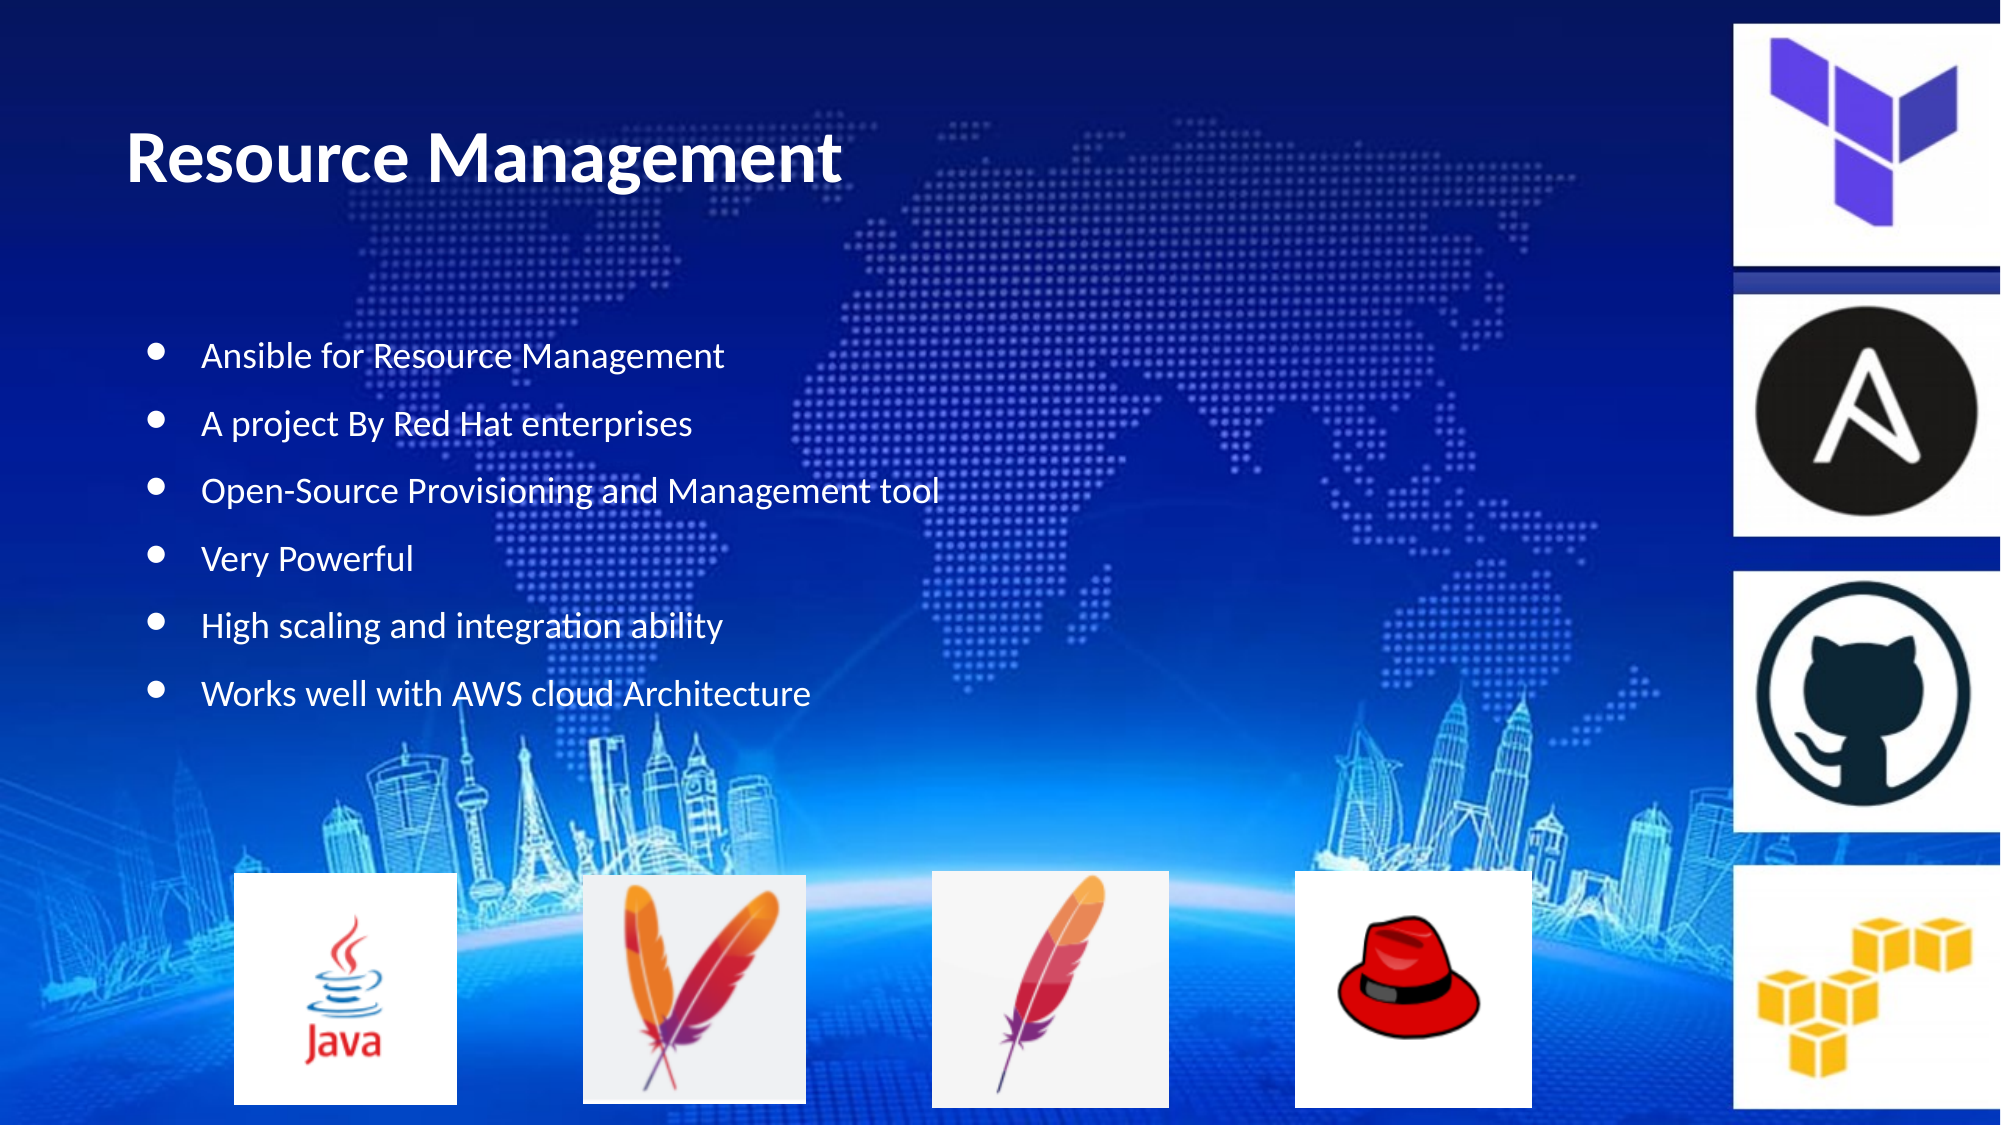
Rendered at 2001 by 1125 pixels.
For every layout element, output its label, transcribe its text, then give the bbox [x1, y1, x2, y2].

list Ansible for Resource Management A project By Red Hat enterprises Open-Source Provisioning and Management tool Very Powerful High scaling and integration ability Works well with AWS cloud Architecture [111, 301, 1522, 1060]
picture [0, 0, 2001, 1125]
title Resource Management [111, 99, 1522, 216]
